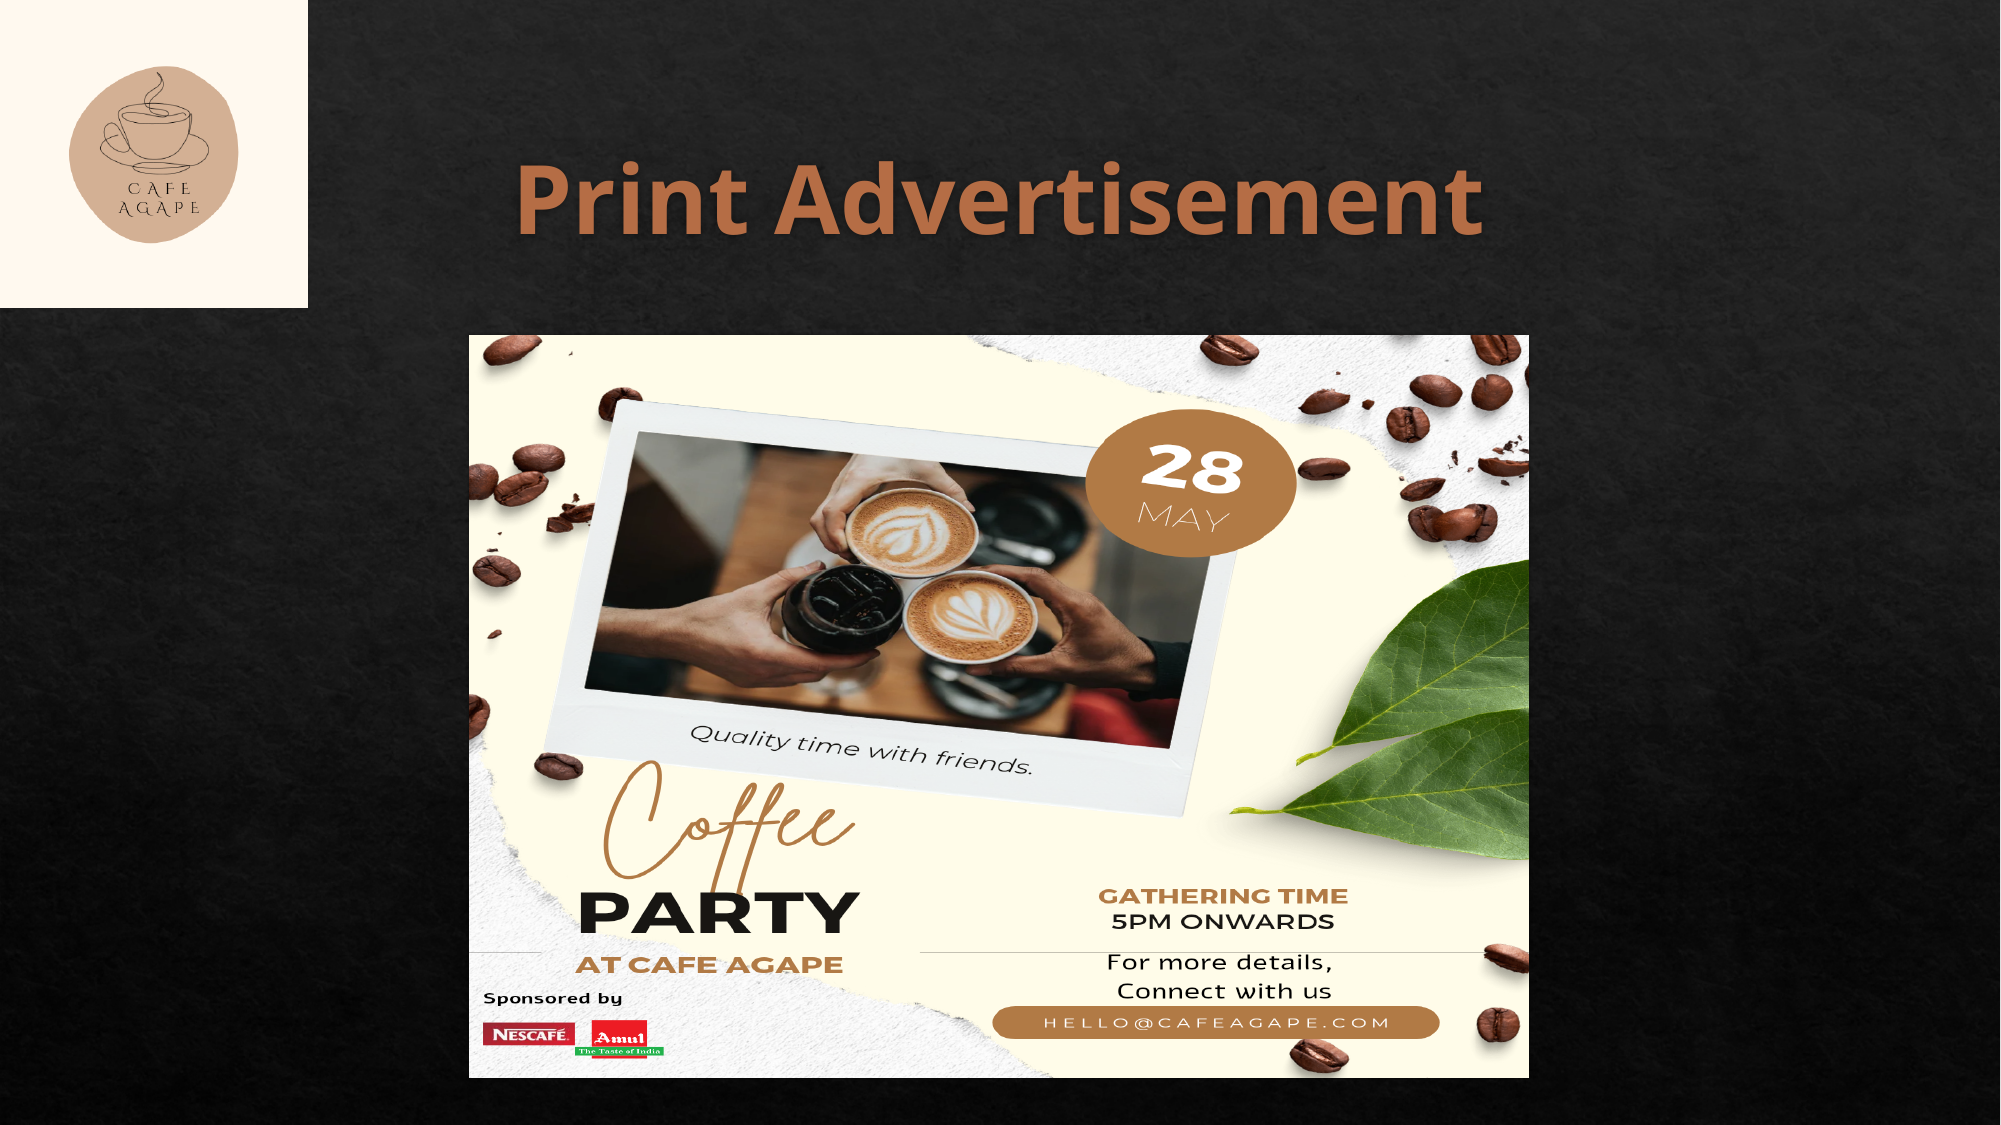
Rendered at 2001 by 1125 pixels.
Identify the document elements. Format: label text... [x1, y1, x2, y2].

picture [0, 0, 308, 308]
title Print Advertisement [315, 99, 1849, 307]
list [468, 335, 1530, 1078]
